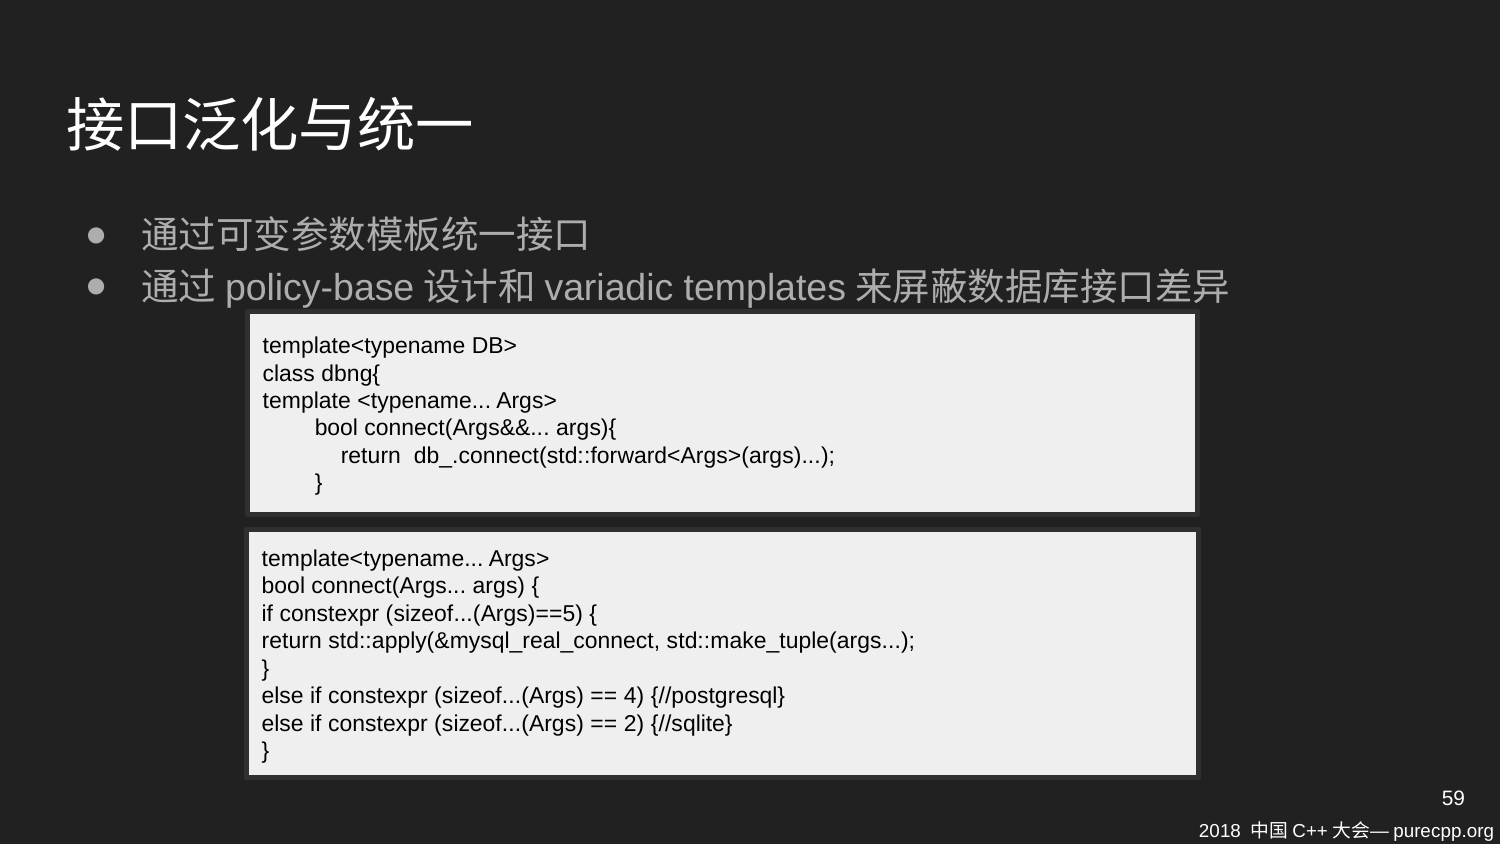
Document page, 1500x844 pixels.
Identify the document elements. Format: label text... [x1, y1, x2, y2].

text_box template<typename DB> class dbng{ template <typename... Args> bool connect(Args&&... args){ return db_.connect(std::forward<Args>(args)...); } [247, 311, 1198, 515]
slide_number 59 [1389, 764, 1480, 830]
list 通过可变参数模板统一接口 通过policy-base设计和variadic templates来屏蔽数据库接口差异 [51, 189, 1449, 750]
title 接口泛化与统一 [51, 72, 1449, 167]
text_box template<typename... Args> bool connect(Args... args) { if constexpr (sizeof...(Args)==5) { return std::apply(&mysql_real_connect, std::make_tuple(args...); } else if constexpr (sizeof...(Args) == 4) {//postgresql} else if constexpr (sizeof...(Args) == 2) {//sqlite} } [246, 529, 1199, 778]
